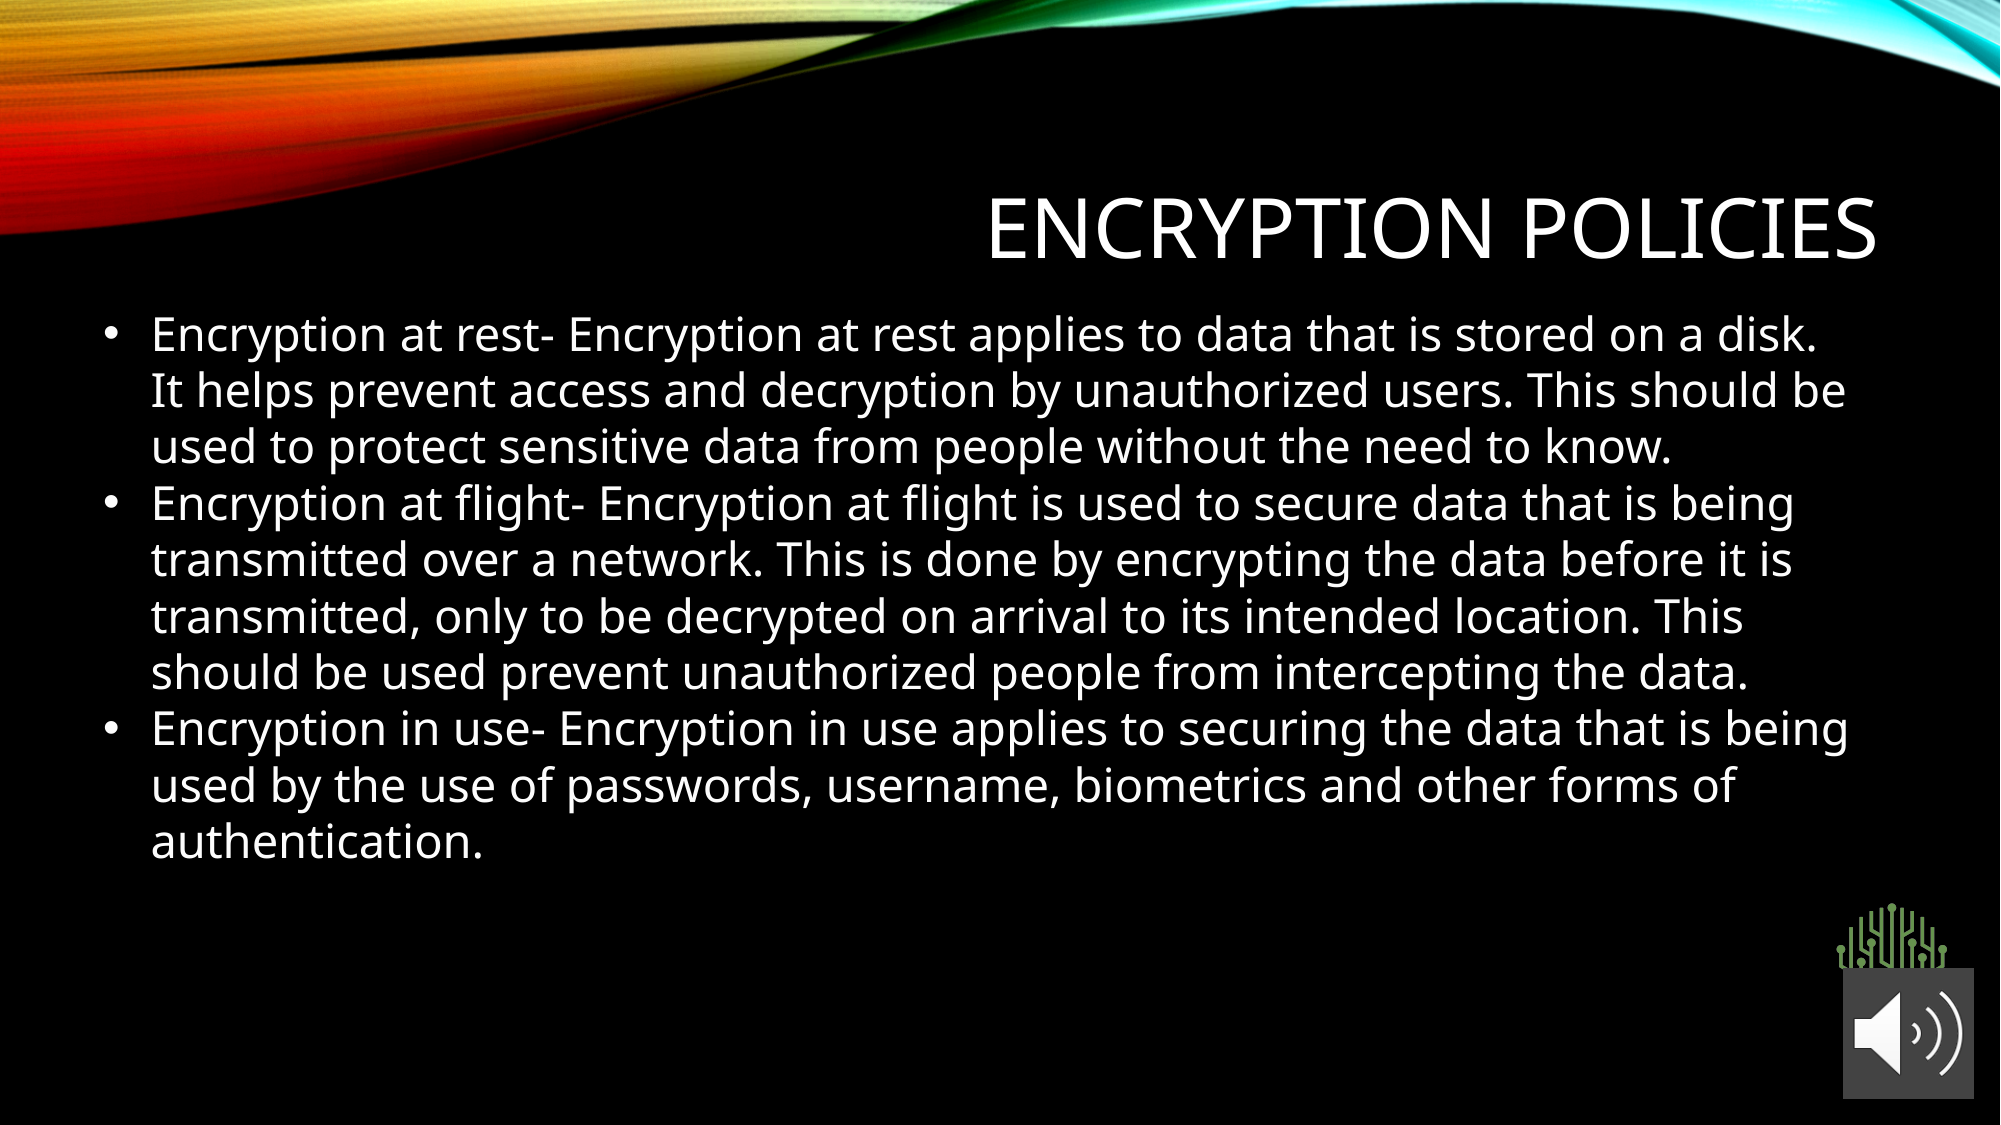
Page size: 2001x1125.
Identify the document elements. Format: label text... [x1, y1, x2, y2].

picture [1817, 892, 1976, 1101]
title ENCRYPTION POLICIES [474, 124, 1888, 338]
picture [0, 0, 2000, 237]
list Encryption at rest- Encryption at rest applies to data that is stored on a disk. It helps prevent access and decryption by unauthorized users. This should be used to protect sensitive data from people without the need to know. Encryption at flight- Encryption at flight is used to secure data that is being transmitted over a network. This is done by encrypting the data before it is transmitted, only to be decrypted on arrival to its intended location. This should be used prevent unauthorized people from intercepting the data. Encryption in use- Encryption in use applies to securing the data that is being used by the use of passwords, username, biometrics and other forms of authentication. [95, 296, 1872, 958]
